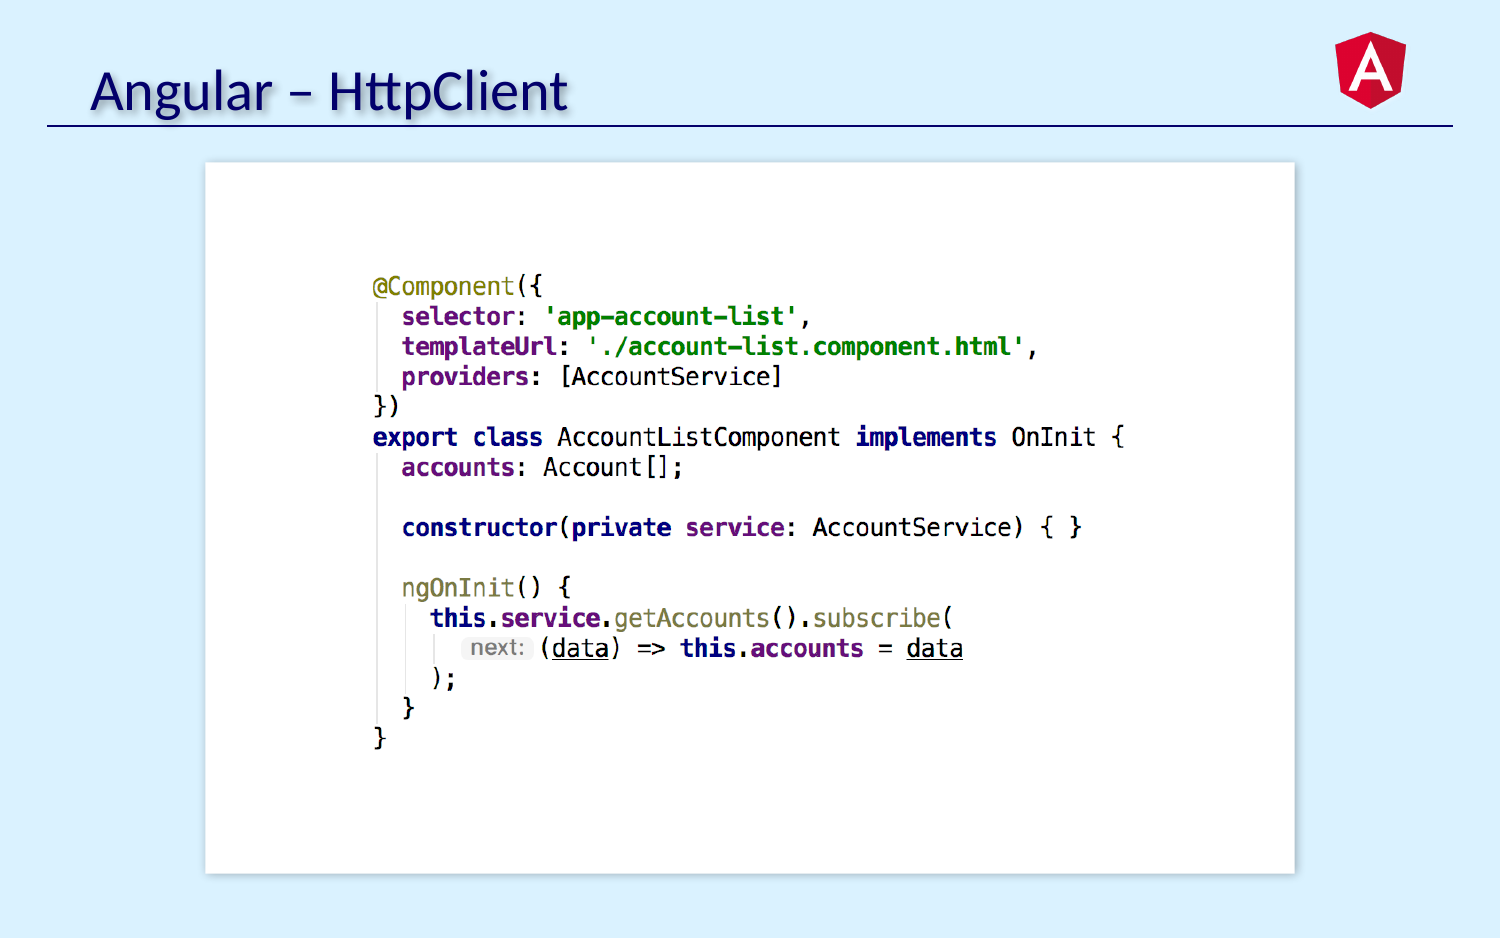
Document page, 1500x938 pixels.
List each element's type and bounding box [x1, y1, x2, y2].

text_box [204, 161, 1296, 875]
text_box [47, 20, 1453, 140]
picture [358, 266, 1142, 770]
